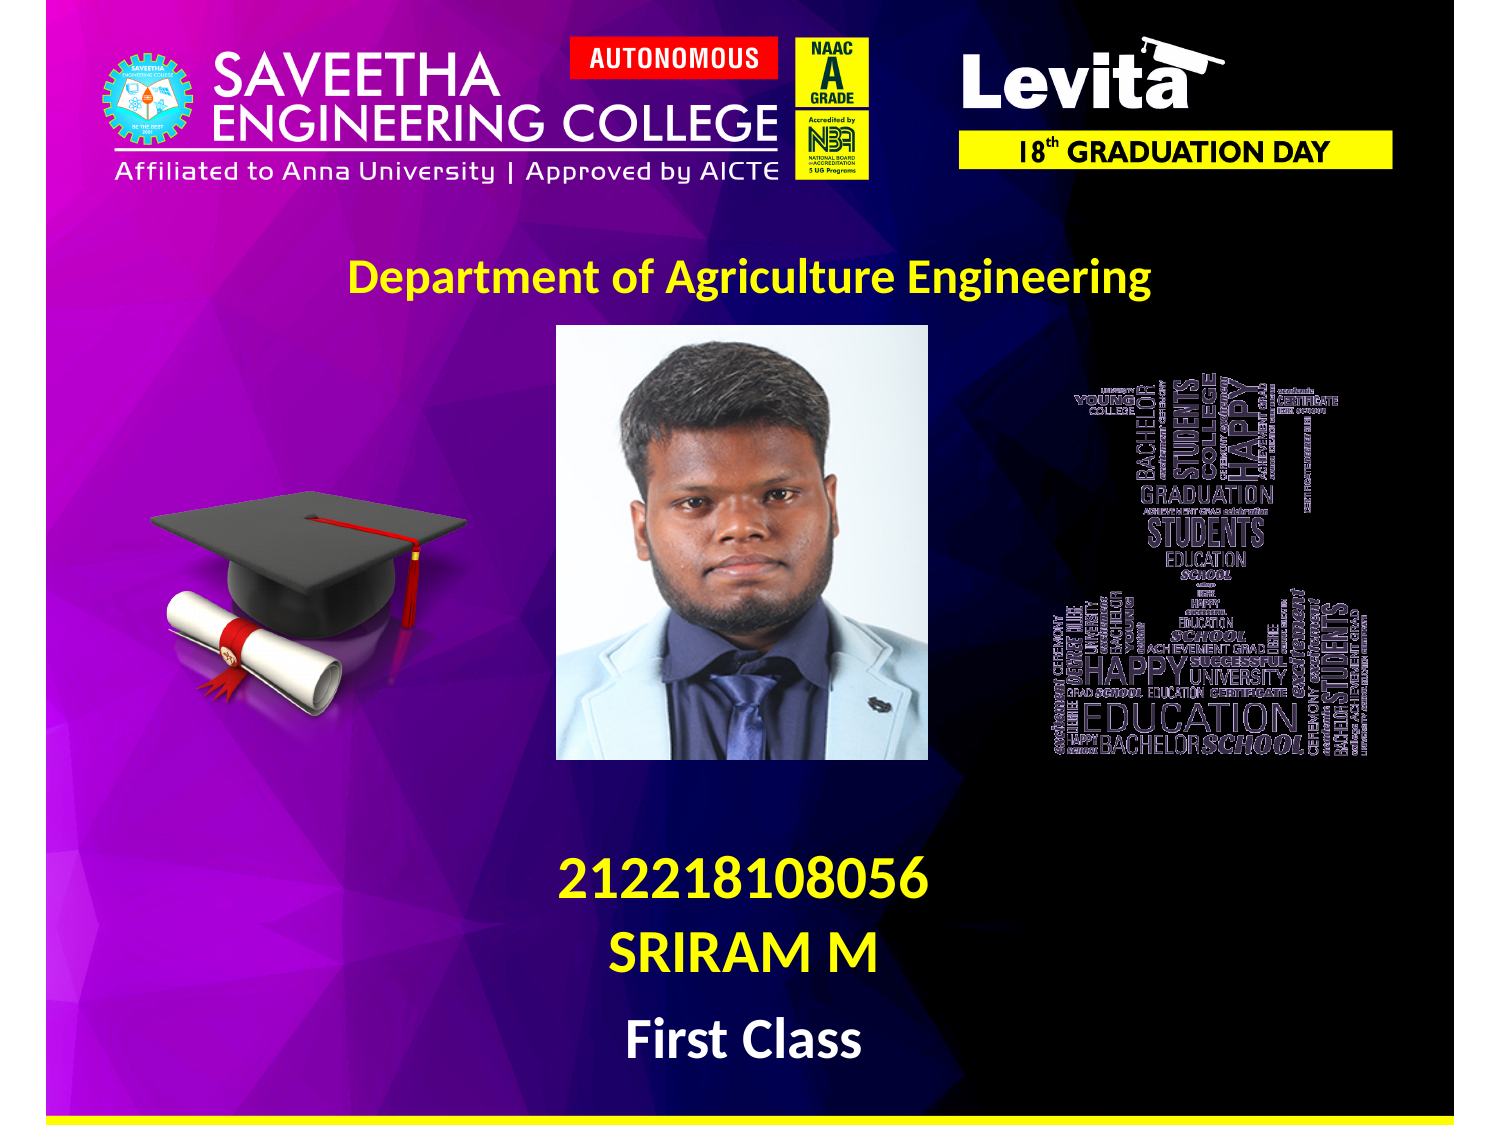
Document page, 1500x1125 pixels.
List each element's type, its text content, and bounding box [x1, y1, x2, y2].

picture [46, 0, 1454, 1125]
list First Class [294, 992, 1194, 1125]
title 212218108056 SRIRAM M [294, 829, 1194, 992]
